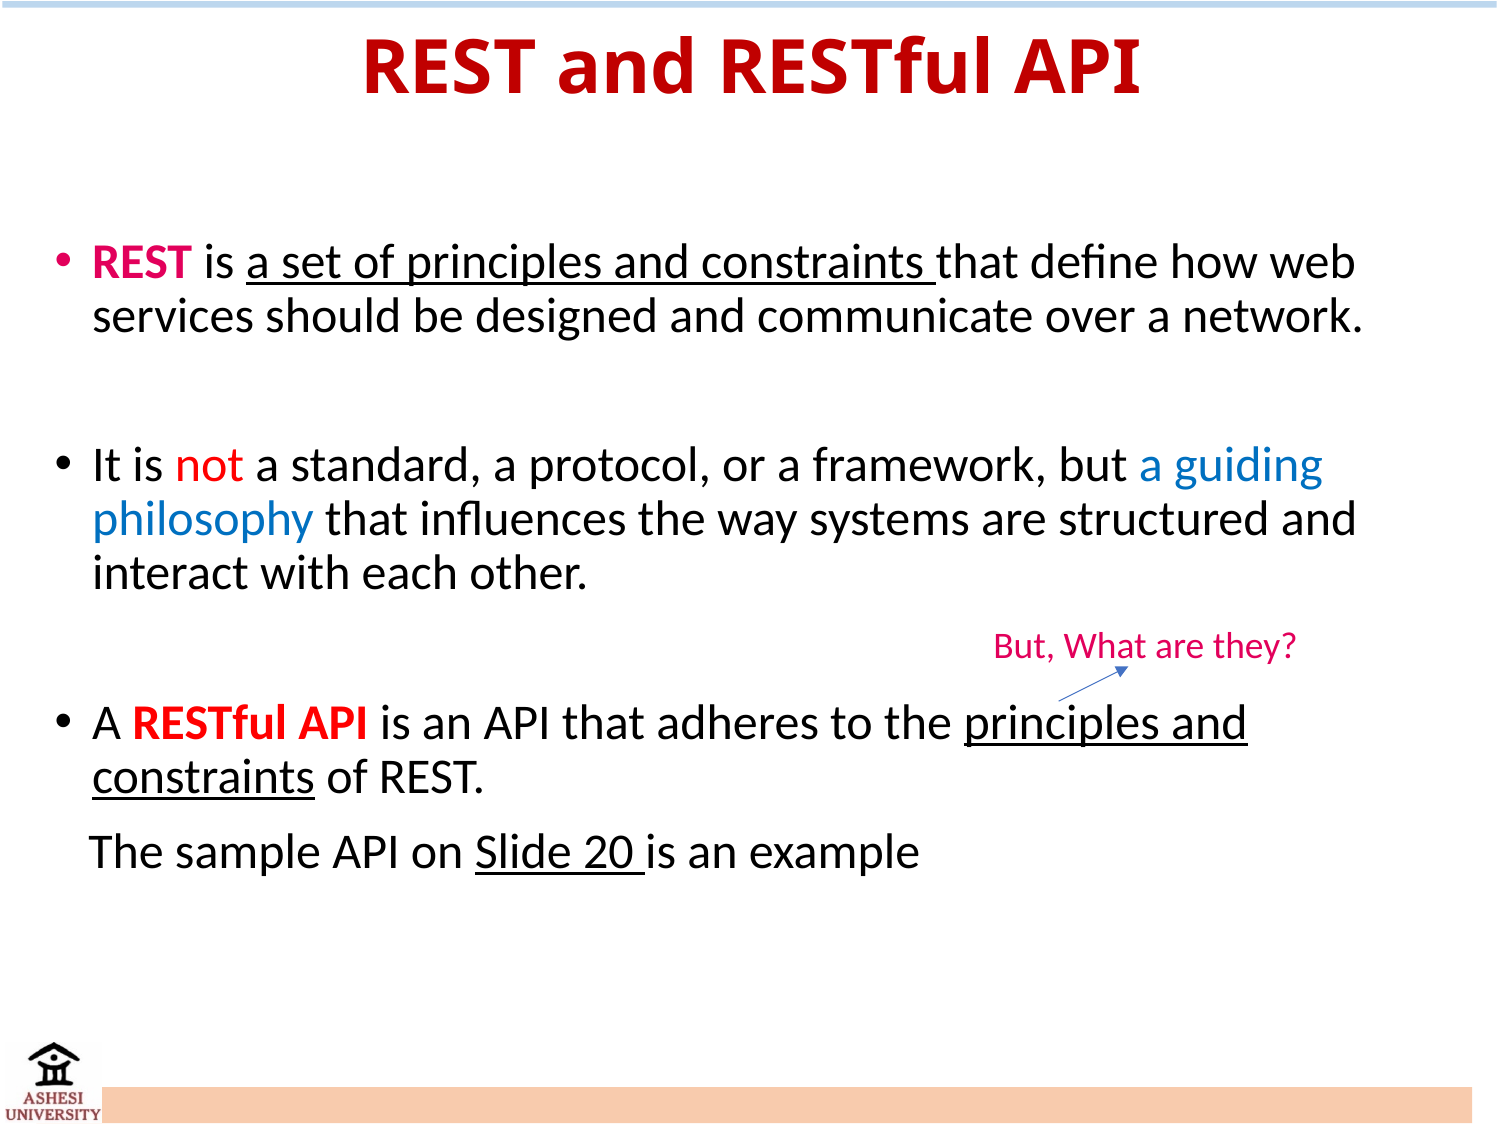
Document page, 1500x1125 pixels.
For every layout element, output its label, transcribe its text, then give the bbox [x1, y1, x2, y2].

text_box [1058, 666, 1129, 702]
title REST and RESTful API [39, 21, 1464, 212]
list REST is a set of principles and constraints that define how web services should be designed and communicate over a network. It is not a standard, a protocol, or a framework, but a guiding philosophy that influences the way systems are structured and interact with each other. A RESTful API is an API that adheres to the principles and constraints of REST. The sample API on Slide 20 is an example [39, 227, 1464, 1039]
text_box But, What are they? [978, 613, 1326, 674]
picture [5, 1042, 102, 1123]
